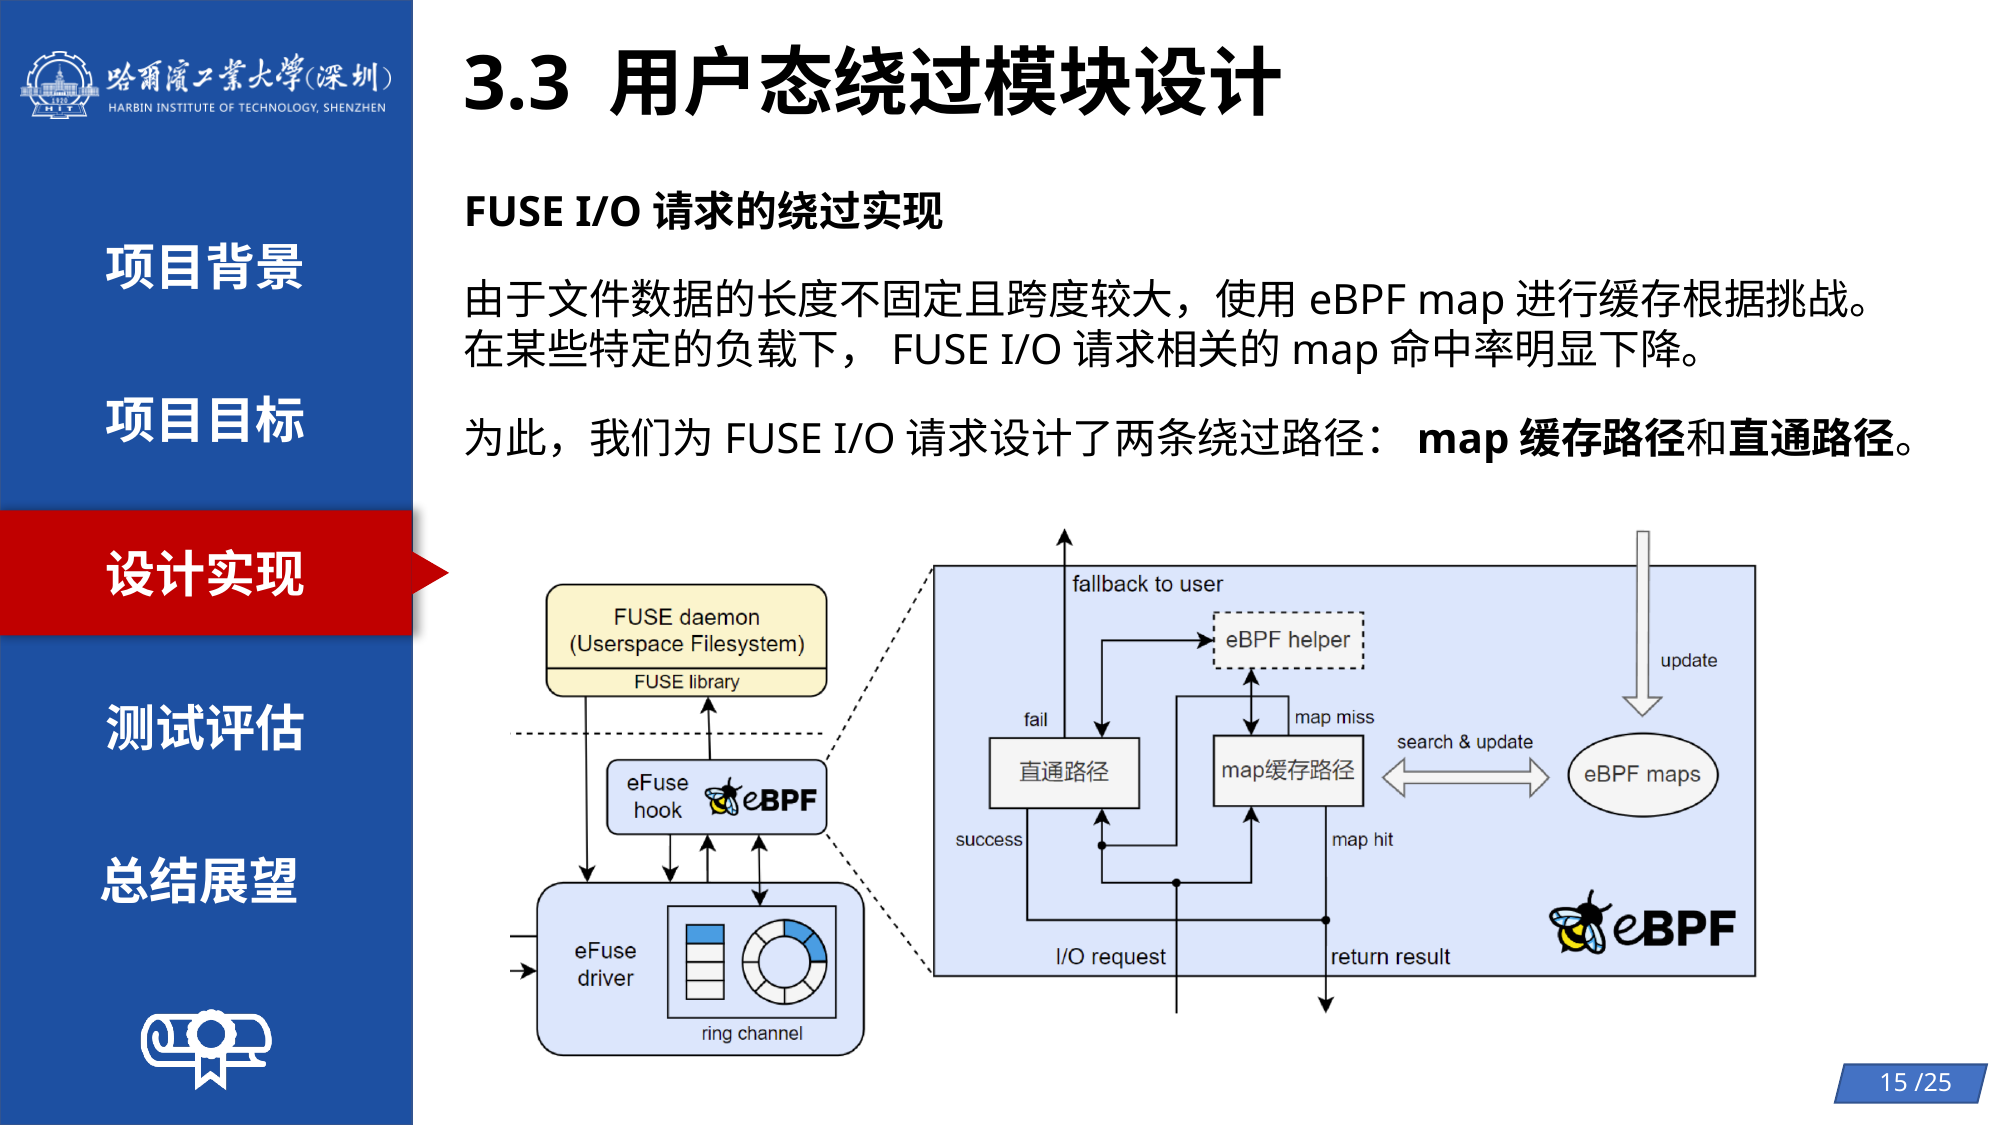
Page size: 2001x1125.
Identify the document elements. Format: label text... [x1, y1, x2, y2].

text_box [0, 0, 413, 504]
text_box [0, 510, 449, 636]
text_box 3.3 用户态绕过模块设计 [448, 33, 1387, 137]
text_box 项目目标 [14, 381, 398, 457]
picture [20, 50, 391, 119]
text_box 总结展望 [7, 842, 391, 917]
text_box FUSE I/O请求的绕过实现 [449, 177, 1648, 242]
text_box 测试评估 [14, 688, 398, 764]
text_box 为此，我们为FUSE I/O请求设计了两条绕过路径：map缓存路径和直通路径。 [449, 404, 1921, 469]
picture [130, 974, 281, 1125]
text_box 由于文件数据的长度不固定且跨度较大，使用eBPF map进行缓存根据挑战。 在某些特定的负载下，FUSE I/O请求相关的map命中率明显下降。 [448, 265, 1872, 381]
picture [489, 510, 1768, 1073]
text_box 项目背景 [14, 227, 398, 303]
text_box [0, 643, 413, 1125]
